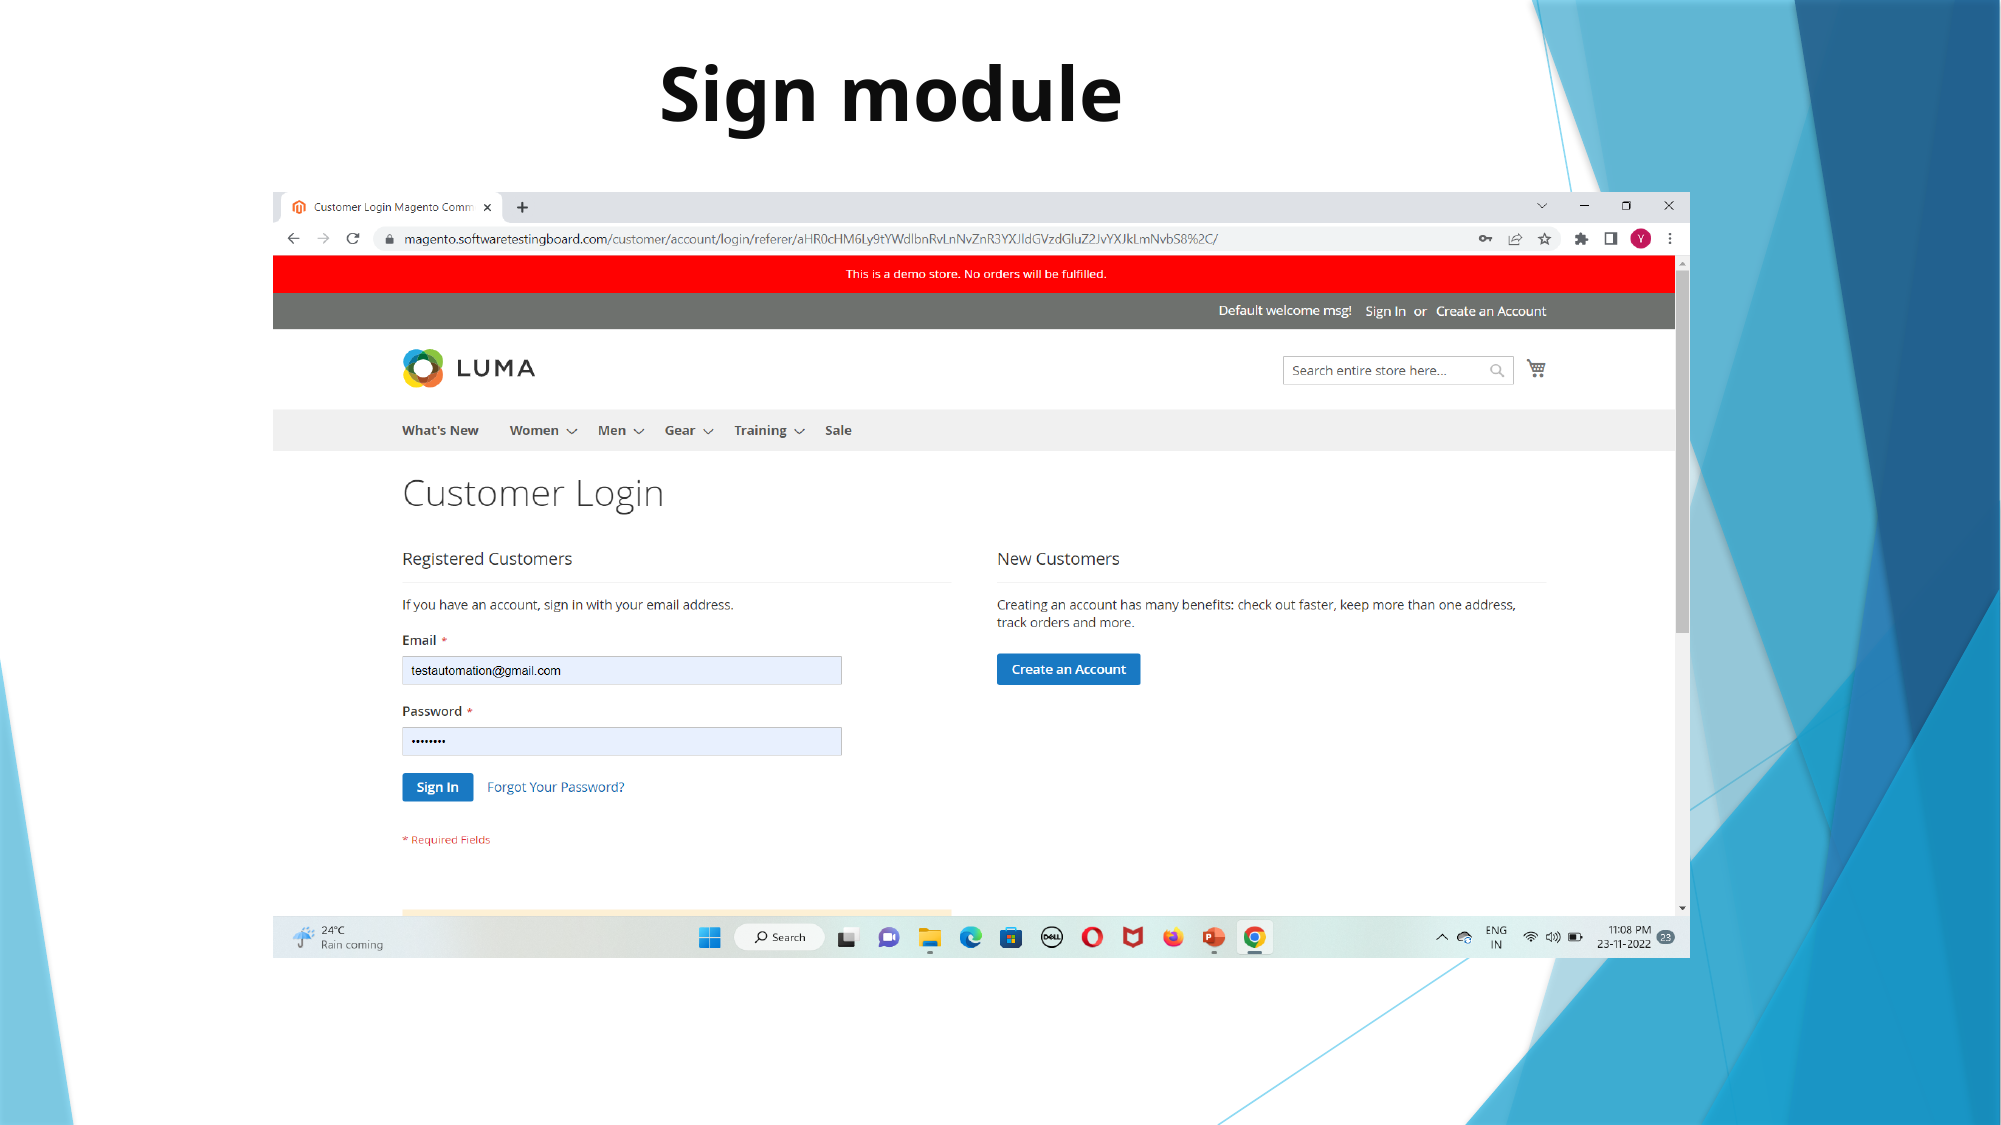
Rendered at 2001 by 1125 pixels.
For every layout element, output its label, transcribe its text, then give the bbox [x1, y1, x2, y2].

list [273, 191, 1691, 959]
title Sign module [137, 38, 1863, 215]
